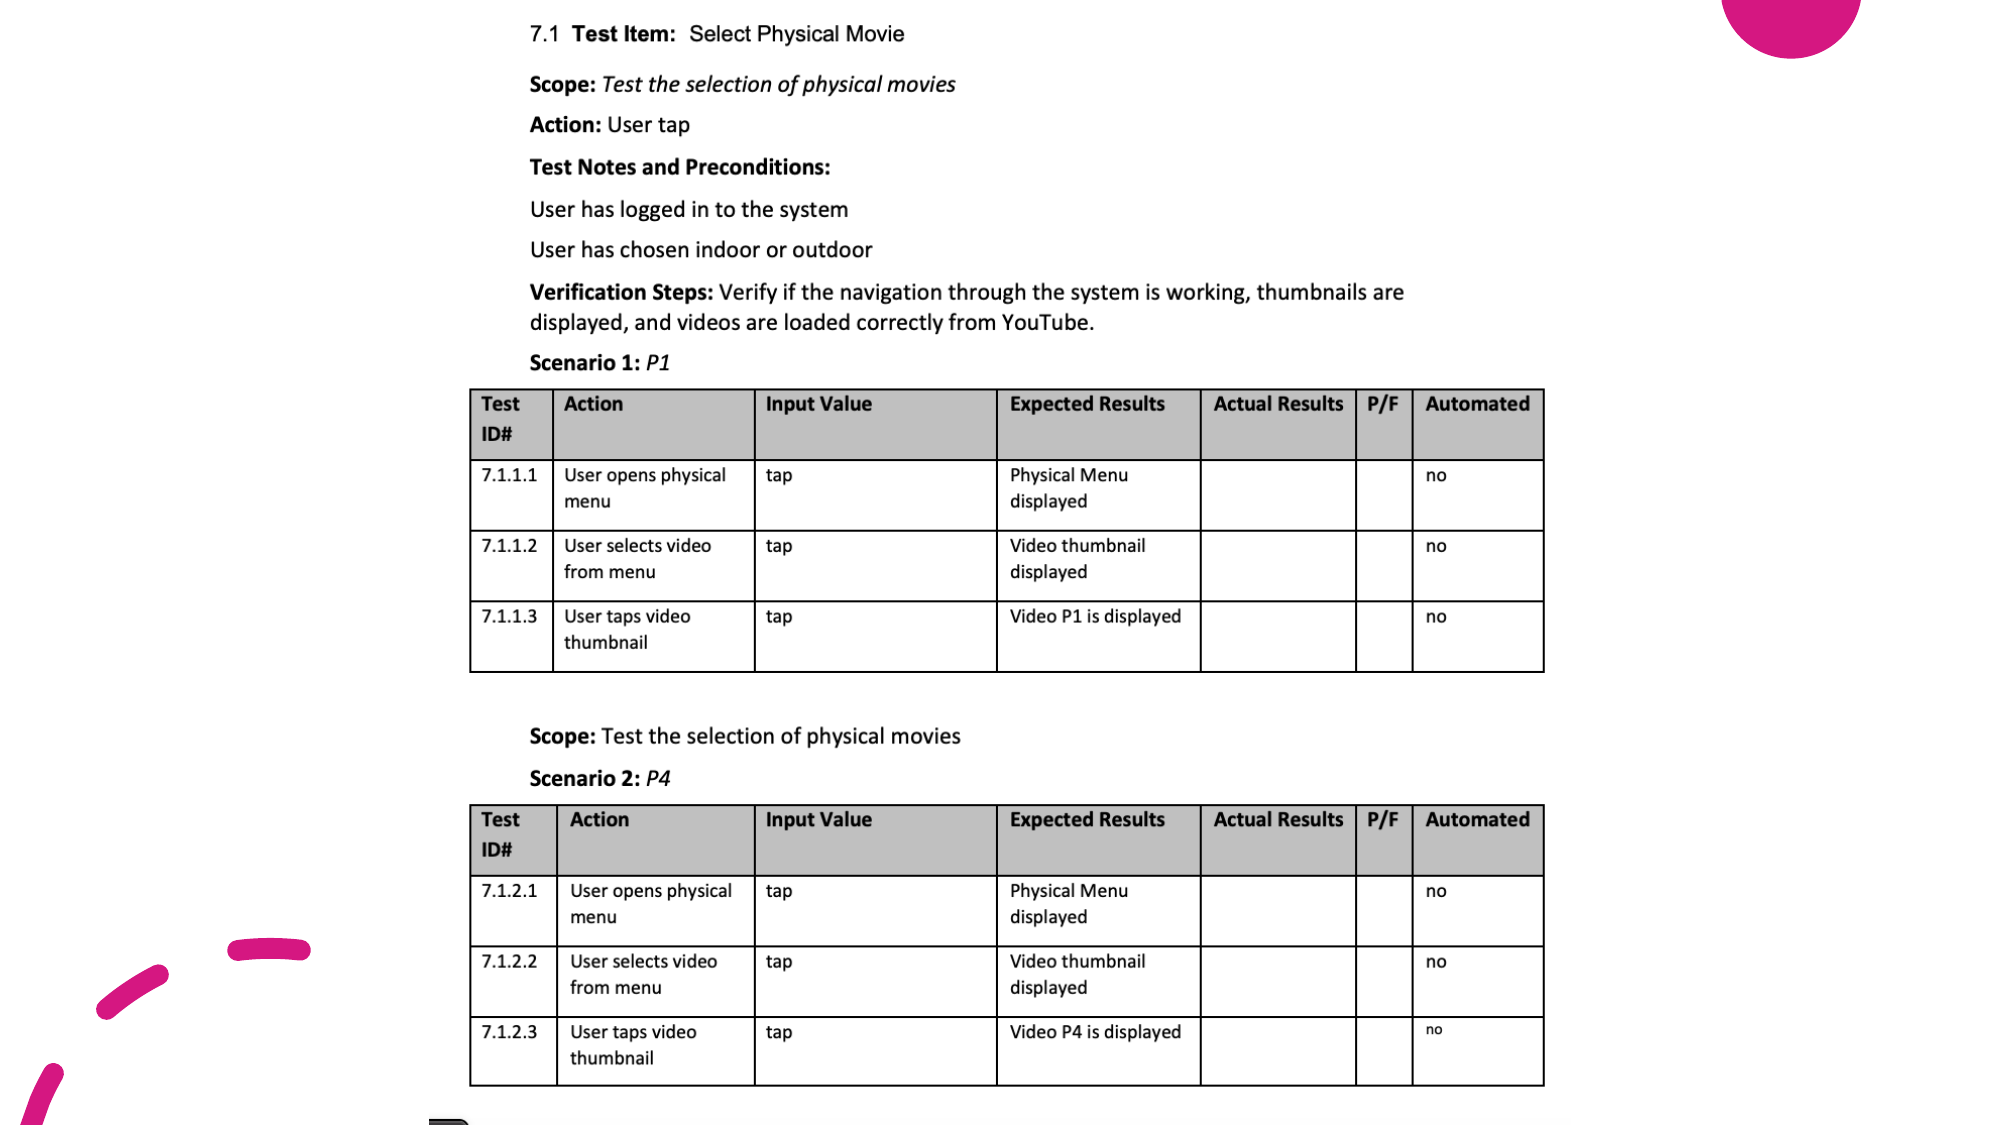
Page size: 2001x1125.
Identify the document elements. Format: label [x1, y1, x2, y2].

picture [429, 0, 1571, 1125]
